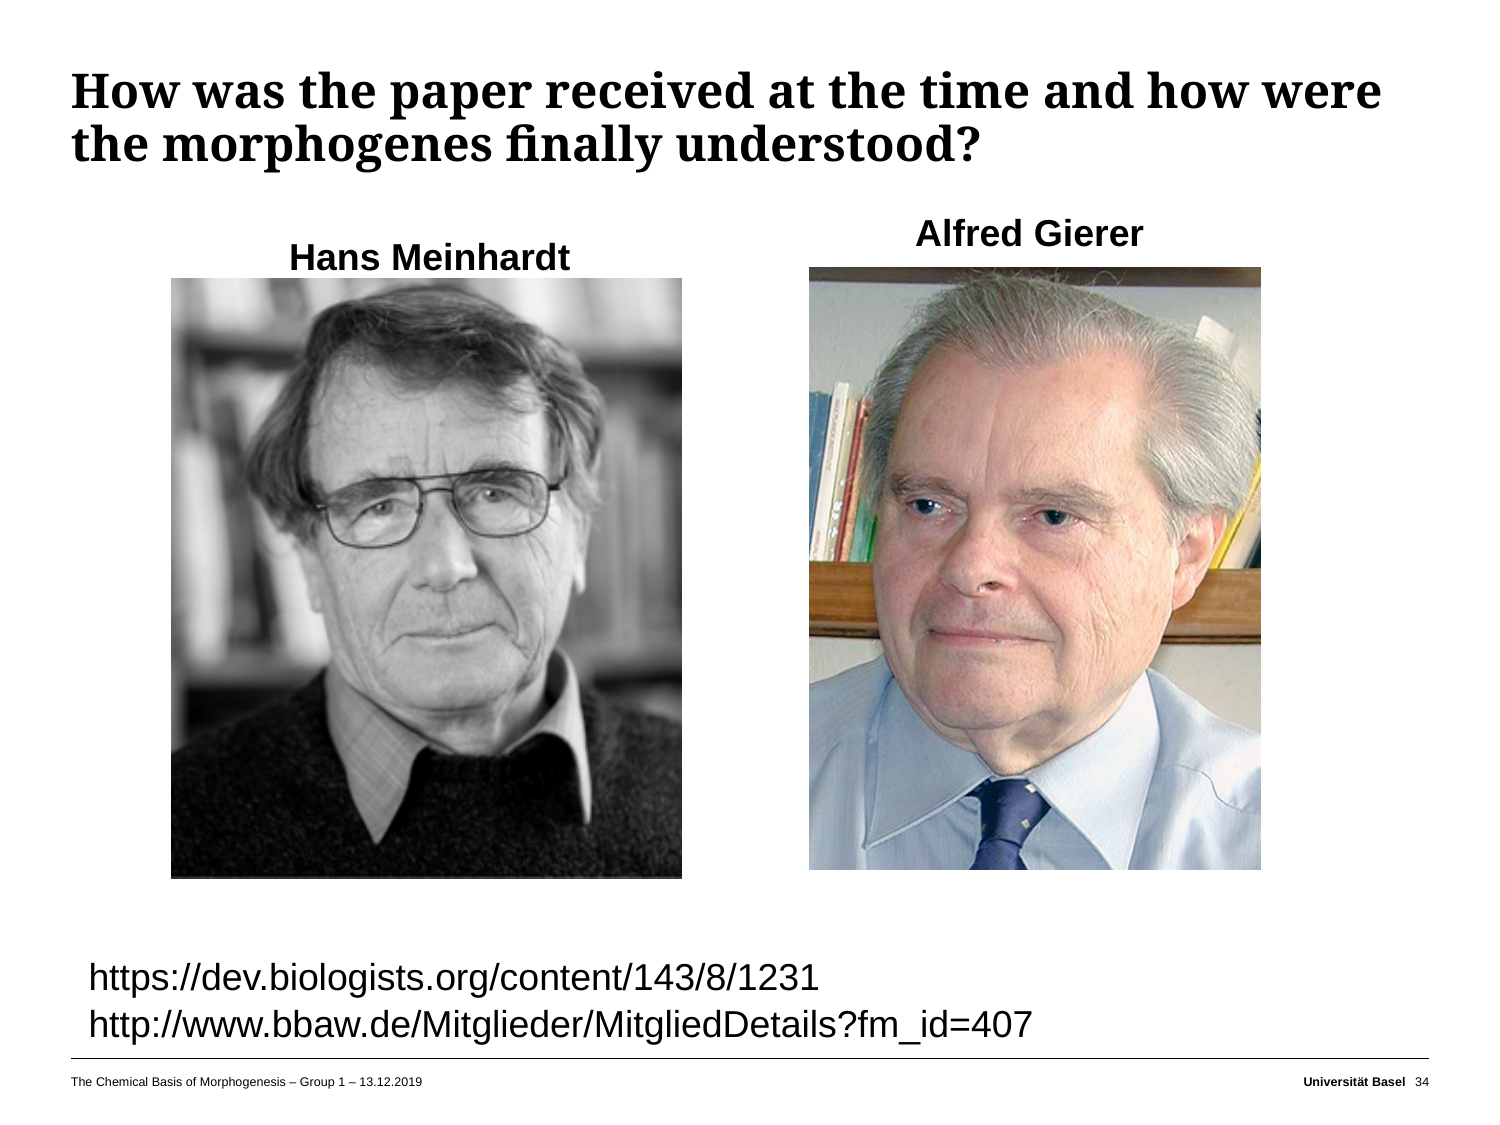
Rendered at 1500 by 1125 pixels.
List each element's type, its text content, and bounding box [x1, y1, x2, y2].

text_box http://www.bbaw.de/Mitglieder/MitgliedDetails?fm_id=407 [88, 999, 239, 1125]
footer Universität Basel [1092, 1070, 1405, 1100]
title How was the paper received at the time and how were the morphogenes finally understood? [70, 66, 1430, 191]
slide_number 34 [1405, 1070, 1430, 1100]
text_box Hans Meinhardt [289, 231, 440, 277]
picture [808, 266, 1261, 870]
text_box https://dev.biologists.org/content/143/8/1231 [88, 952, 239, 999]
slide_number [239, 1070, 425, 1100]
text_box [419, 230, 570, 277]
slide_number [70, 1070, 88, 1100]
text_box Alfred Gierer [915, 208, 1066, 265]
picture [170, 278, 682, 880]
